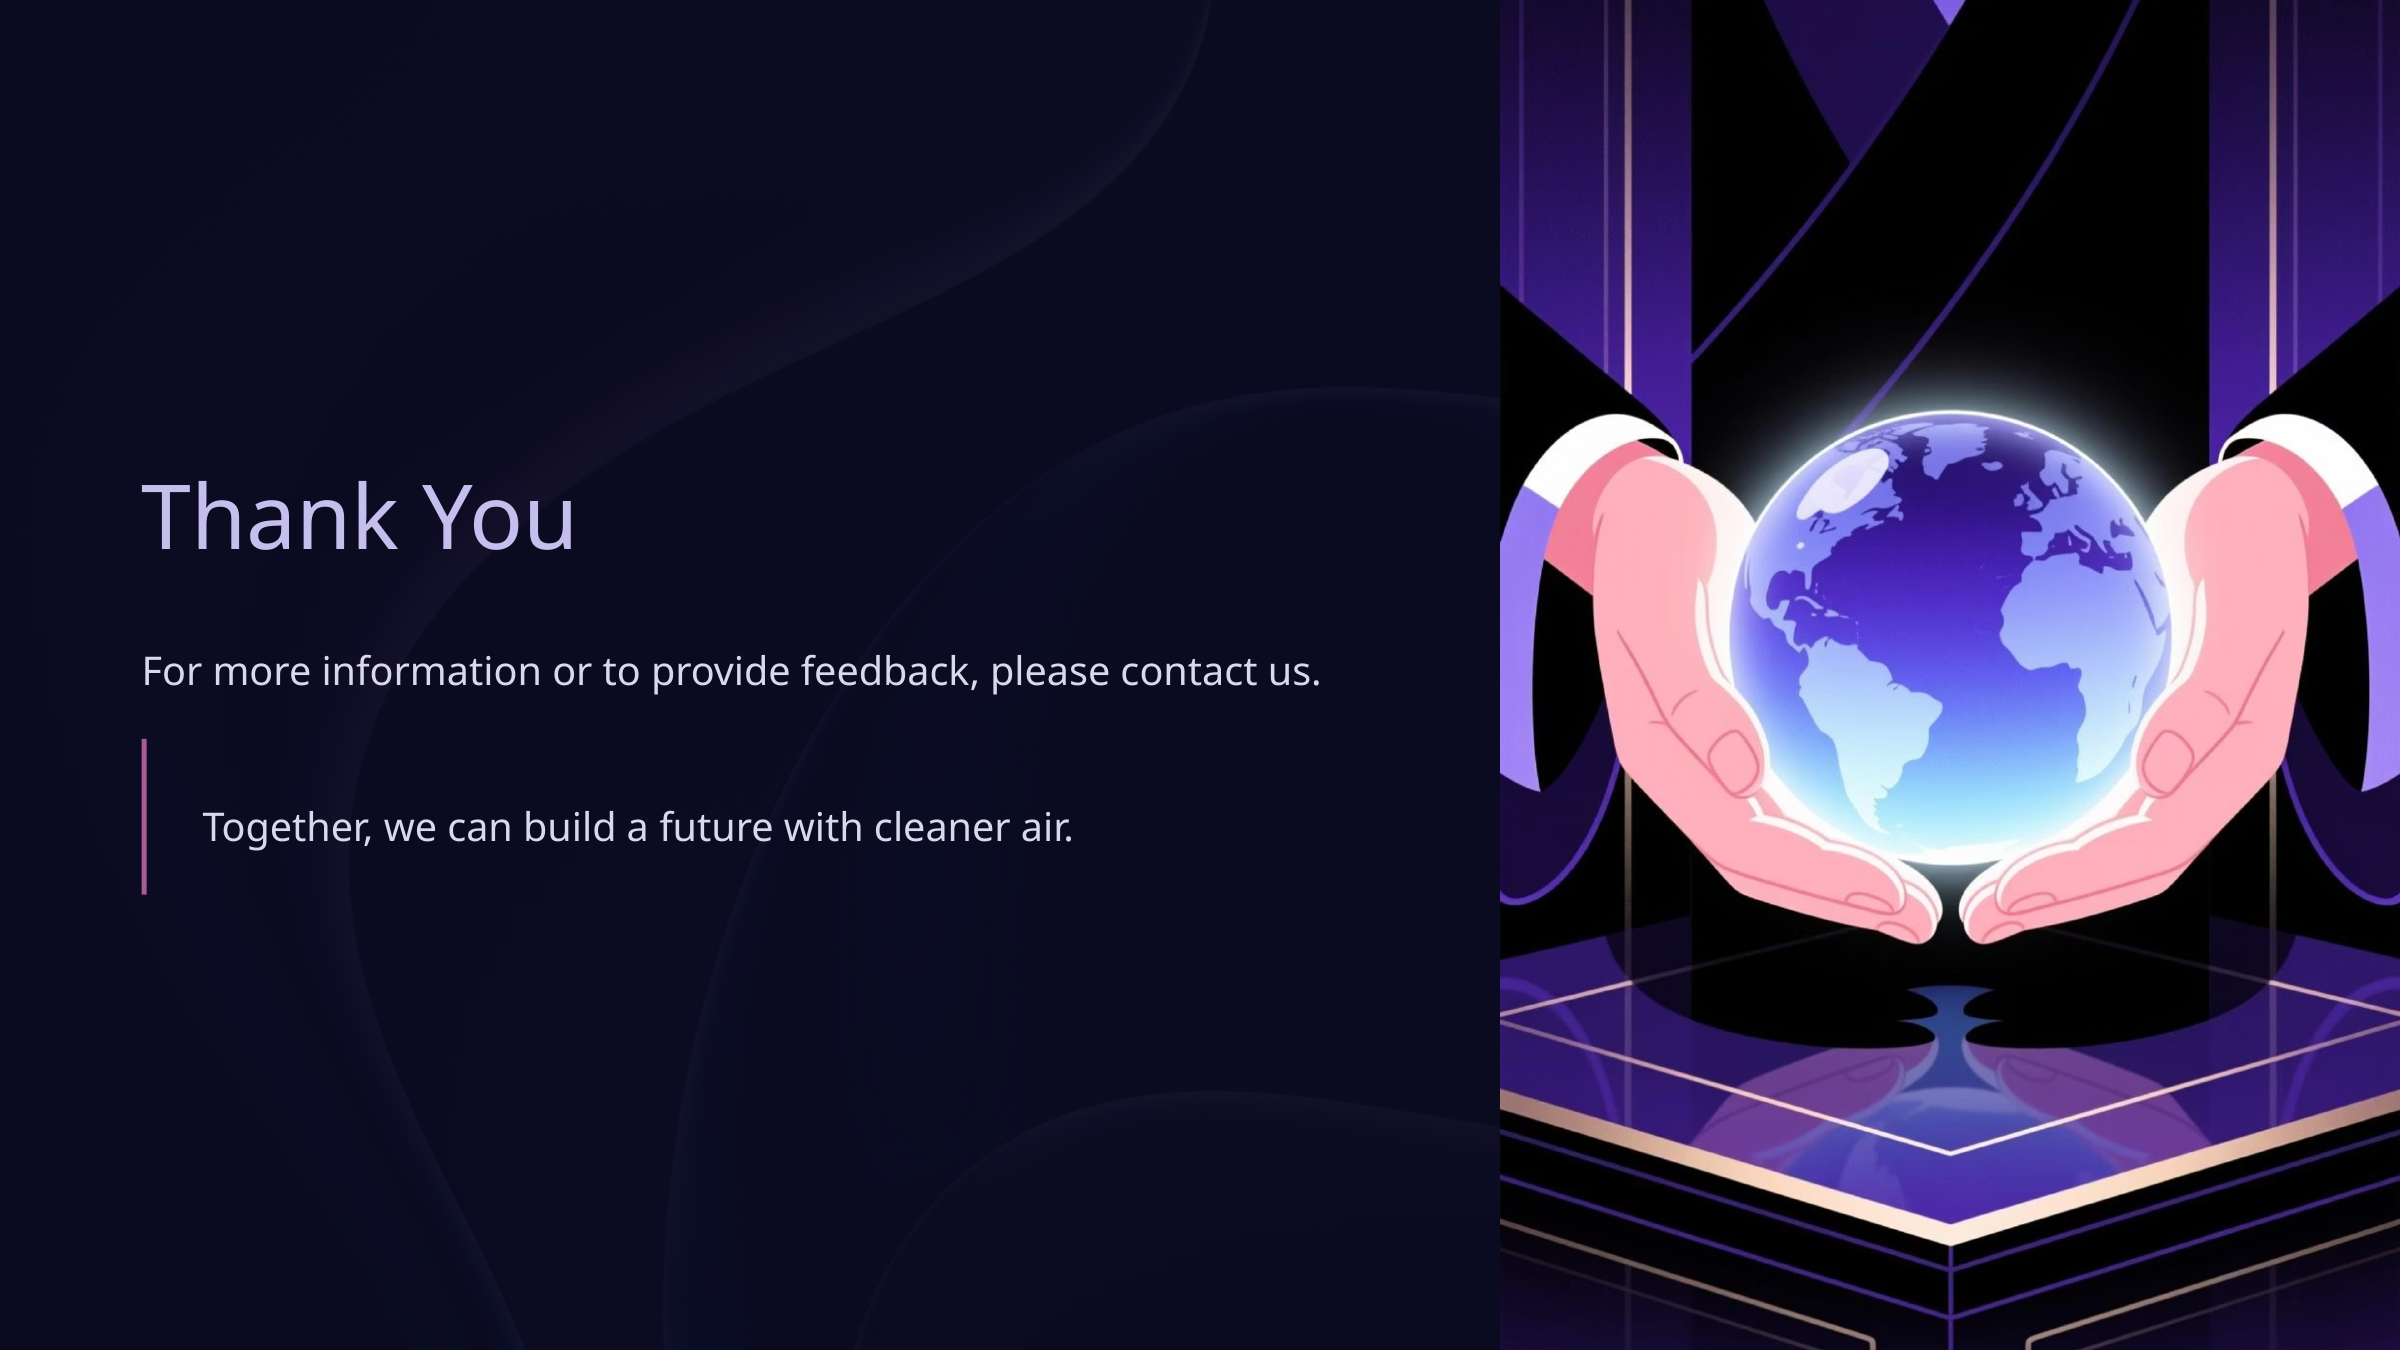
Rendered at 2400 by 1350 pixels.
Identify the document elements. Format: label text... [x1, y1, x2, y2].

text_box [141, 738, 147, 895]
text_box For more information or to provide feedback, please contact us. [141, 628, 1359, 694]
text_box Thank You [141, 455, 1042, 568]
picture [1499, 0, 2400, 1350]
text_box Together, we can build a future with cleaner air. [202, 784, 1359, 850]
